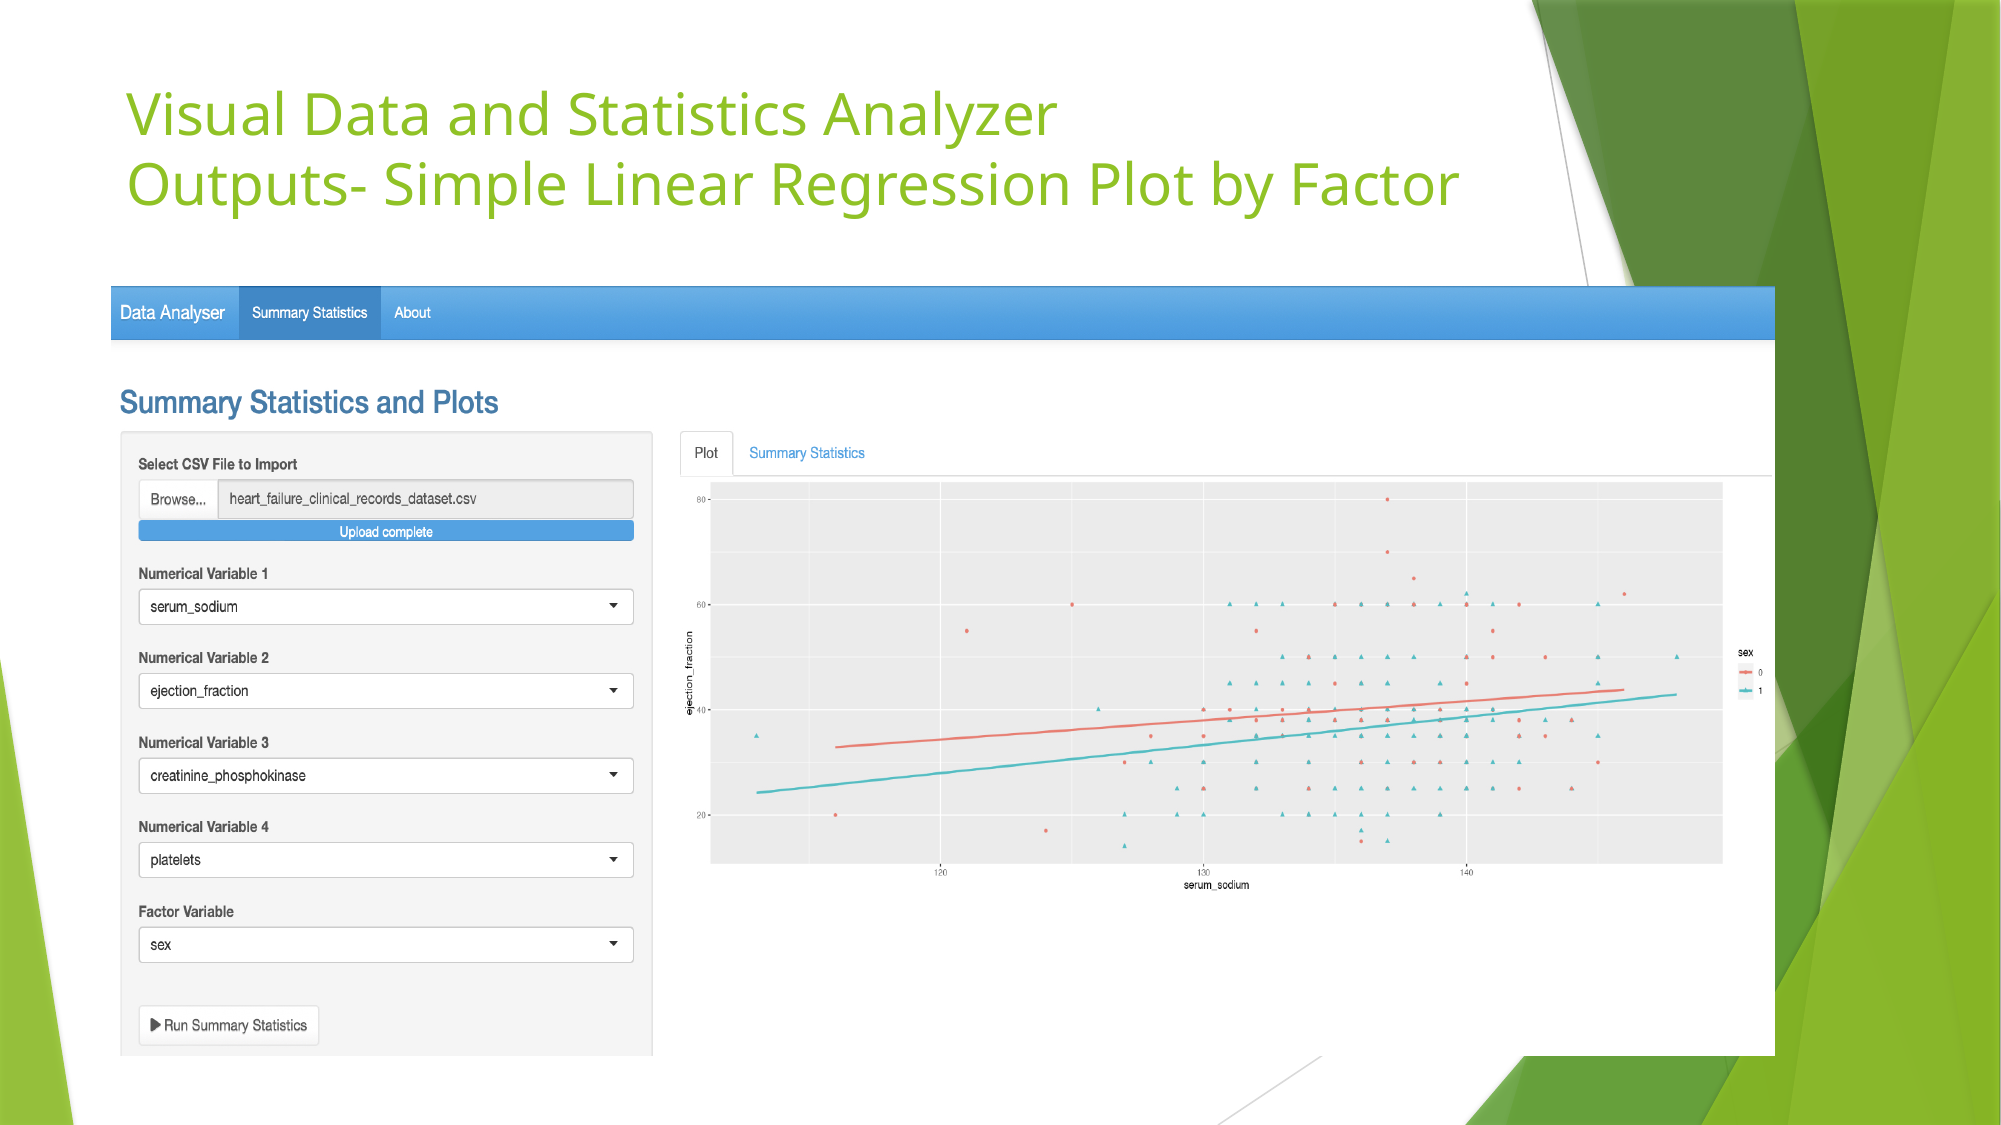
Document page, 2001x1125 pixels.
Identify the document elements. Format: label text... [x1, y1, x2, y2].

title Visual Data and Statistics Analyzer Outputs- Simple Linear Regression Plot by Factor [111, 69, 1522, 283]
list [110, 285, 1775, 1056]
